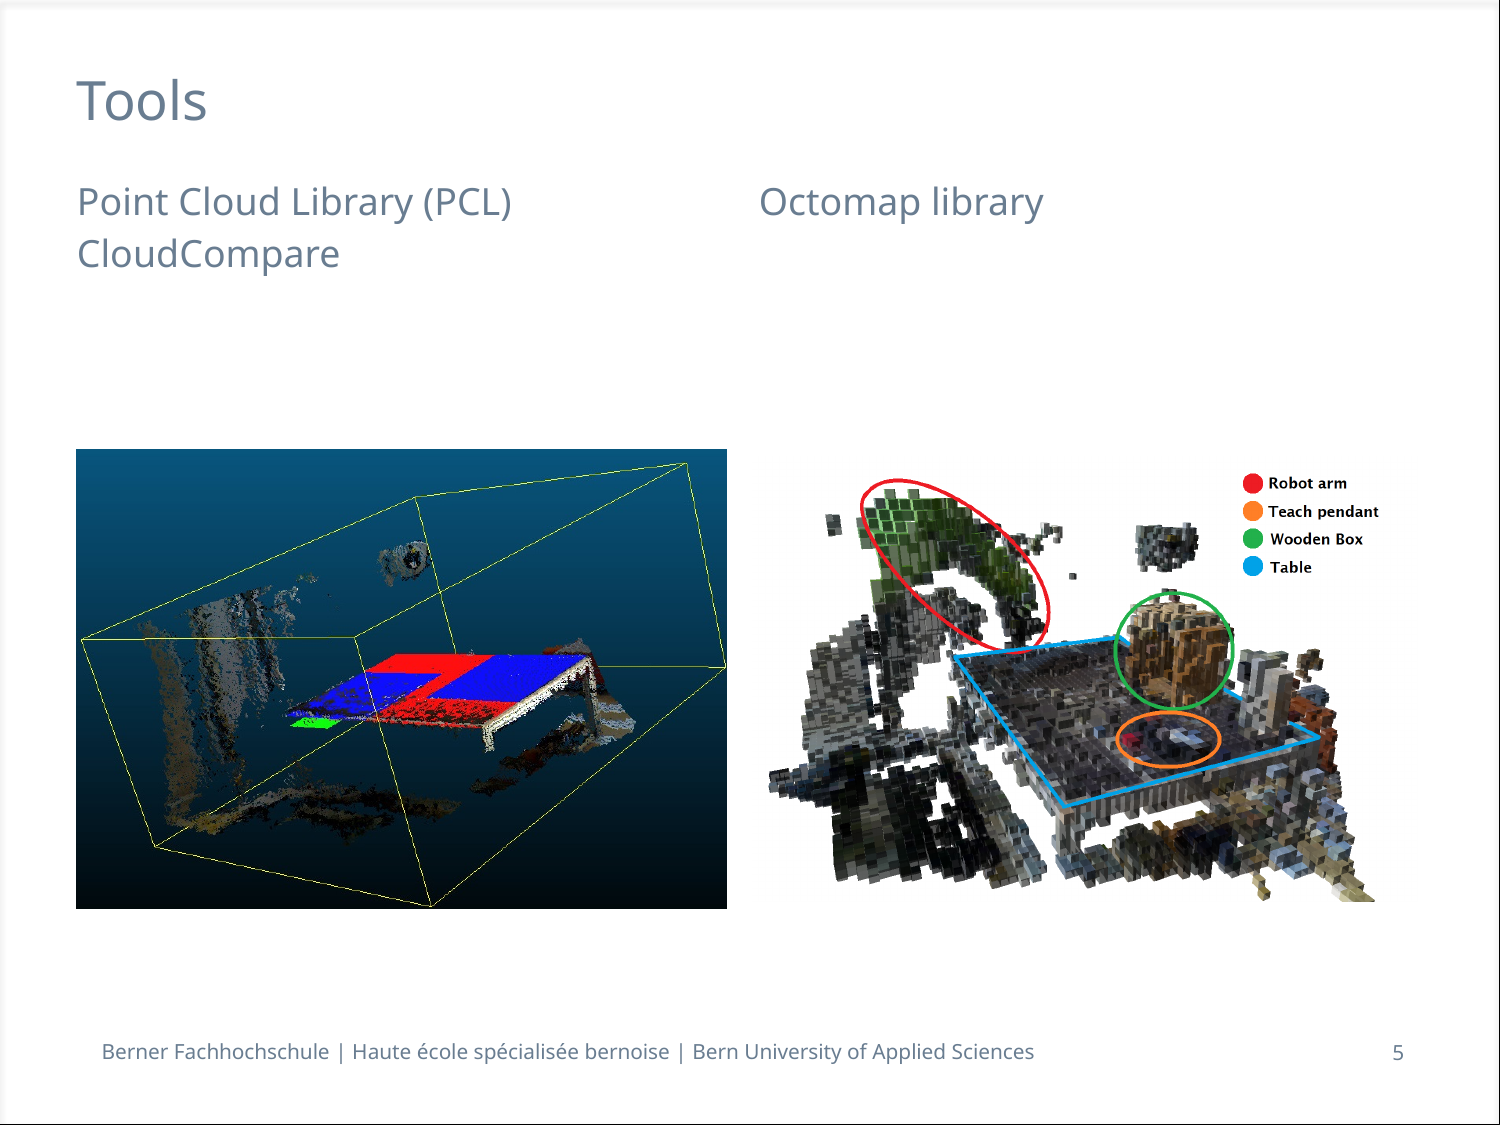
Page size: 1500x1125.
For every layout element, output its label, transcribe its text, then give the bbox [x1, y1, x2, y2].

list Point Cloud Library (PCL) CloudCompare [76, 170, 727, 328]
list Octomap library [758, 170, 1424, 259]
title Tools [76, 59, 1418, 148]
slide_number 5 [1109, 1023, 1404, 1084]
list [76, 449, 727, 909]
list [752, 456, 1418, 903]
